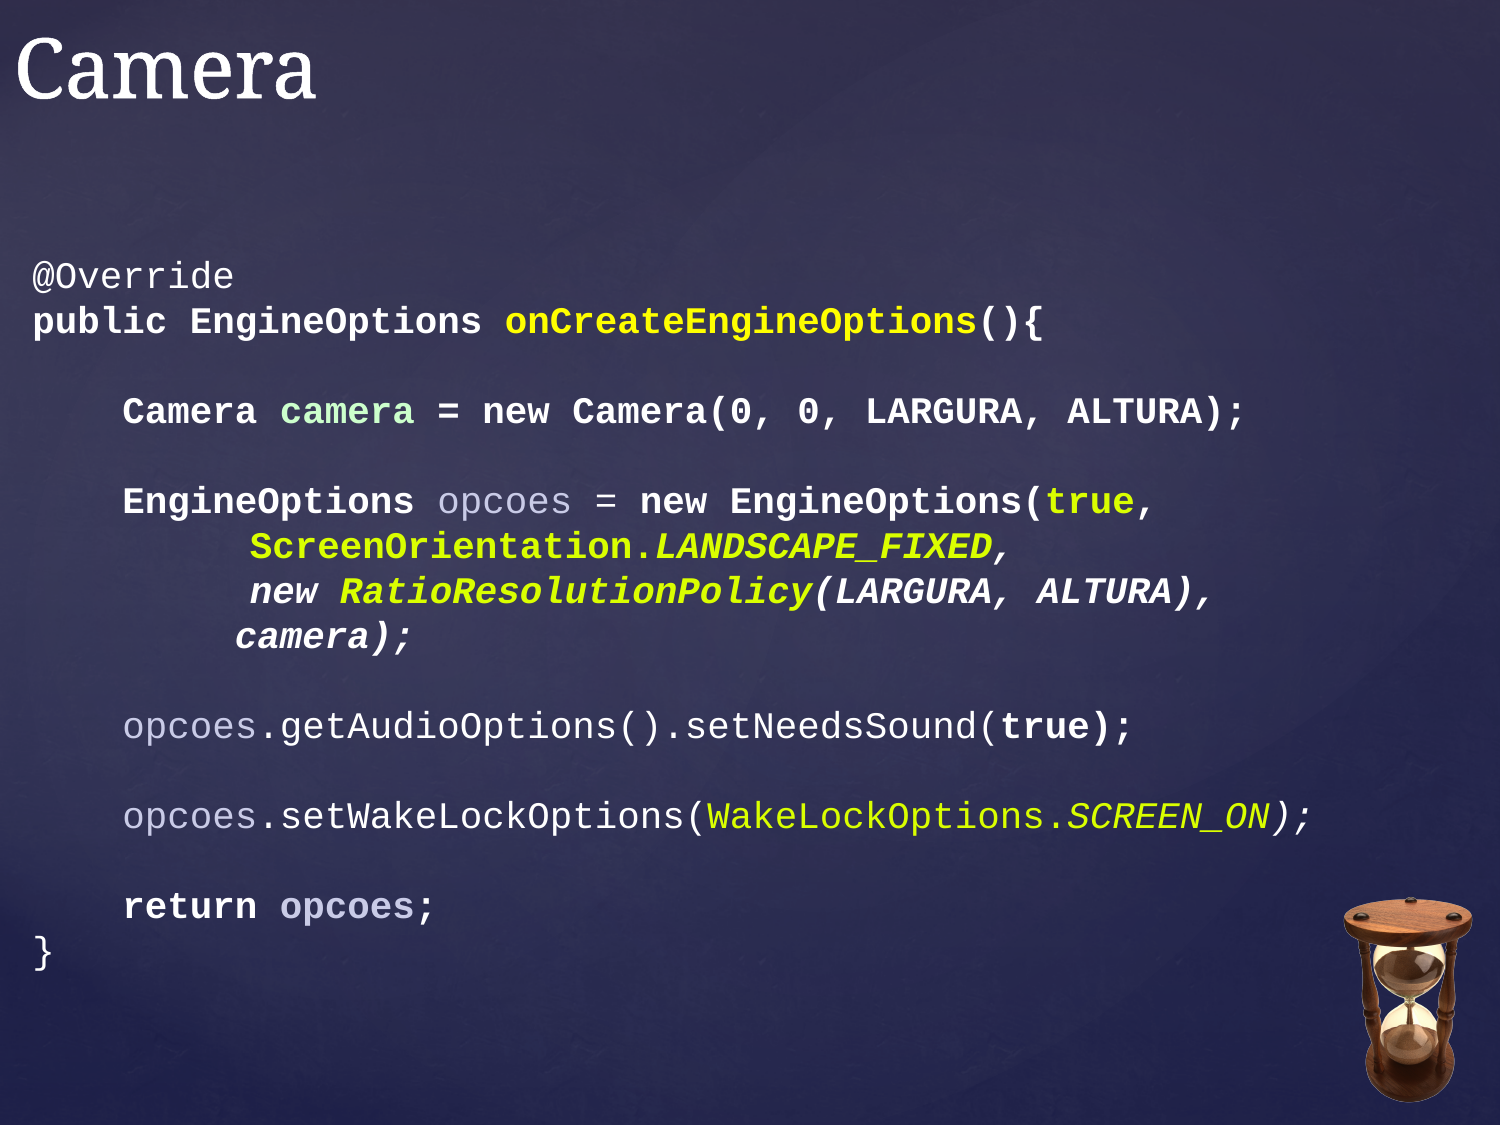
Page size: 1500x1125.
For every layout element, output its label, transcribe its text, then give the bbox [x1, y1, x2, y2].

text_box Camera [0, 7, 334, 123]
text_box @Override public EngineOptions onCreateEngineOptions(){ Camera camera = new Camera(0, 0, LARGURA, ALTURA); EngineOptions opcoes = new EngineOptions(true, ScreenOrientation.LANDSCAPE_FIXED, new RatioResolutionPolicy(LARGURA, ALTURA), camera); opcoes.getAudioOptions().setNeedsSound(true); opcoes.setWakeLockOptions(WakeLockOptions.SCREEN_ON); return opcoes; } [17, 243, 1459, 979]
picture [1340, 892, 1477, 1107]
